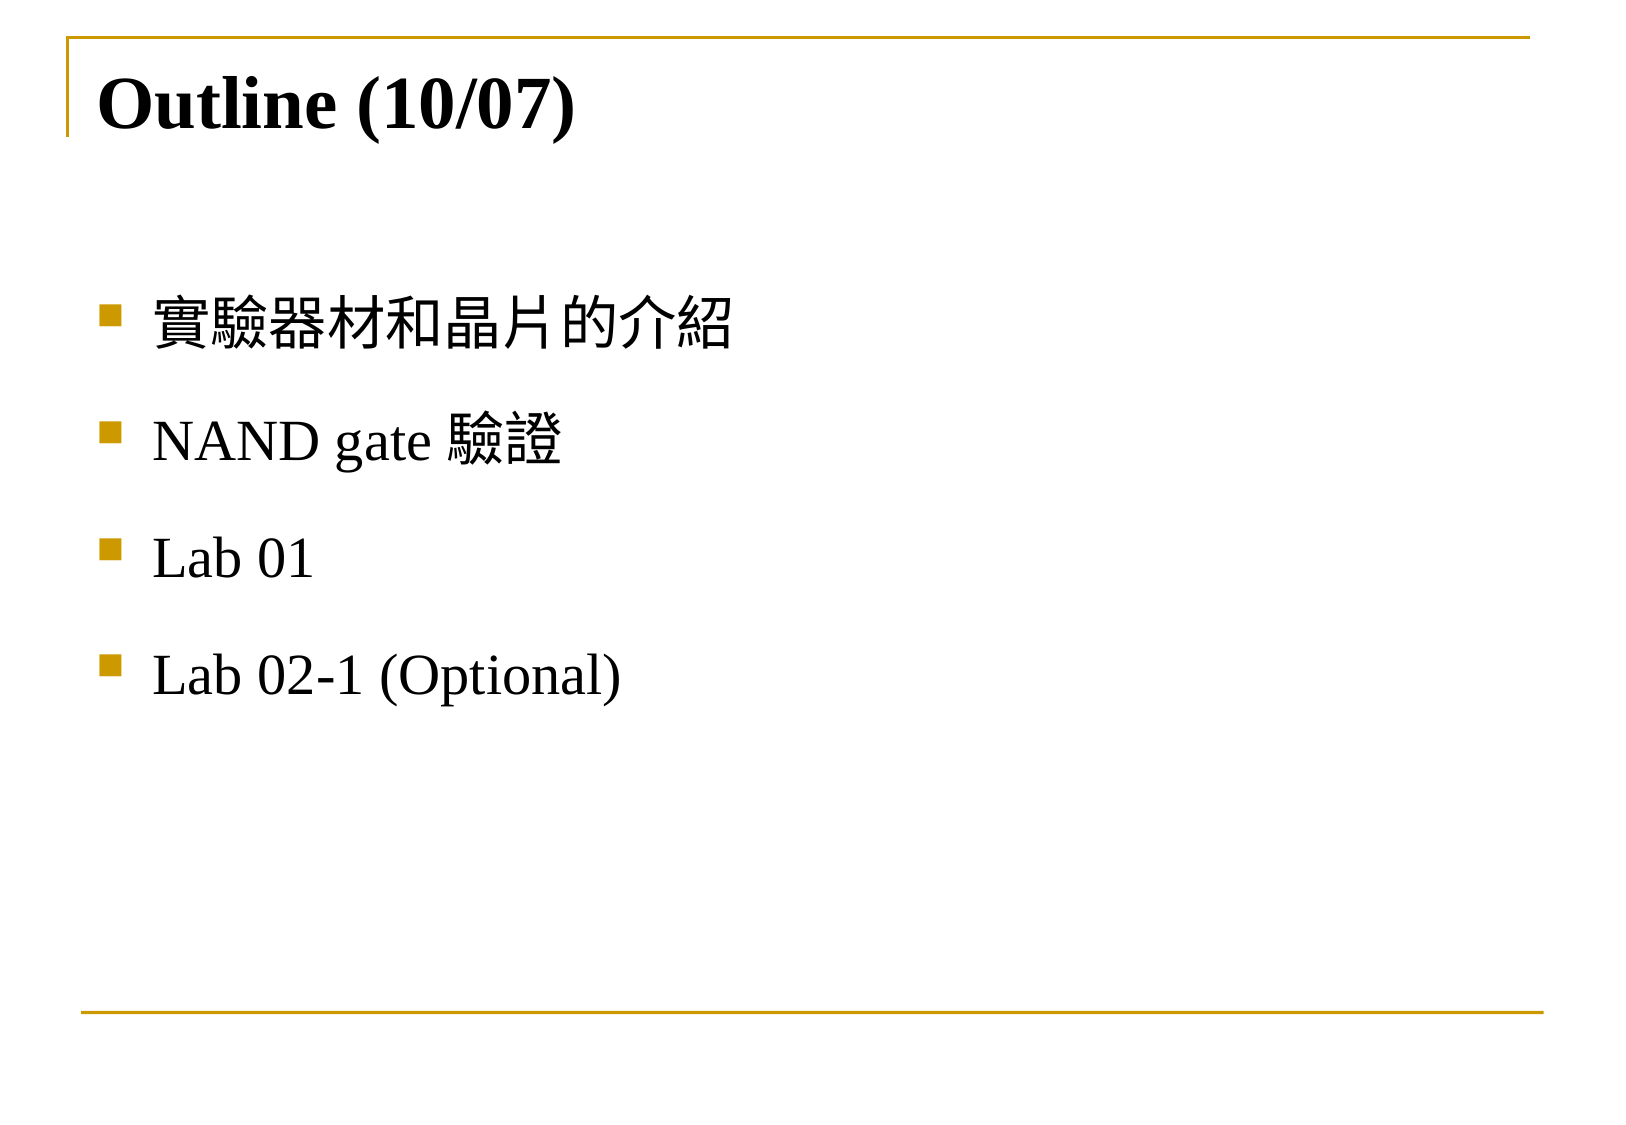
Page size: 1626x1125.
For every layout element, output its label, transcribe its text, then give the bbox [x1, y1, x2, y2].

title Outline (10/07) [81, 45, 1594, 243]
list 實驗器材和晶片的介紹 NAND gate驗證 Lab 01 Lab 02-1 (Optional) [81, 243, 1594, 993]
